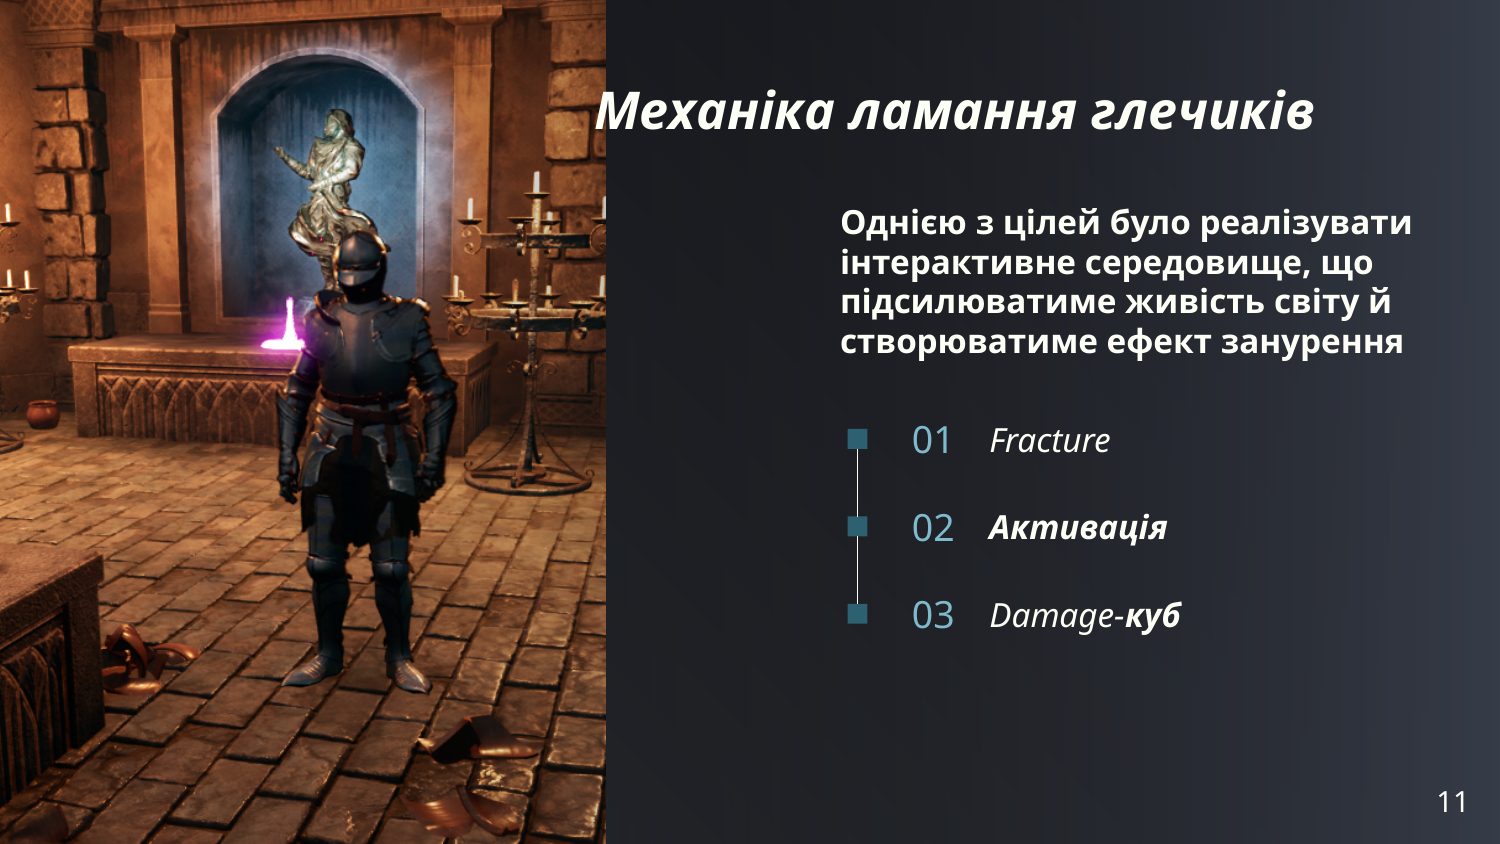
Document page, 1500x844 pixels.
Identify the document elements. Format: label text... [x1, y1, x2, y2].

text_box [847, 428, 868, 449]
text_box 11 [1421, 768, 1500, 834]
text_box 01 [892, 401, 974, 477]
title Механіка ламання глечиків [610, 62, 1383, 153]
text_box [607, 0, 1500, 844]
text_box Активація [974, 488, 1383, 564]
text_box Fracture [974, 401, 1383, 477]
text_box Damage-куб [974, 576, 1383, 652]
picture [0, 0, 606, 844]
text_box 03 [892, 576, 974, 652]
text_box 02 [892, 488, 974, 564]
text_box Однією з цілей було реалізувати інтерактивне середовище, що підсилюватиме живість світу й створюватиме ефект занурення [825, 193, 1478, 368]
text_box [847, 603, 868, 624]
text_box [847, 516, 868, 537]
